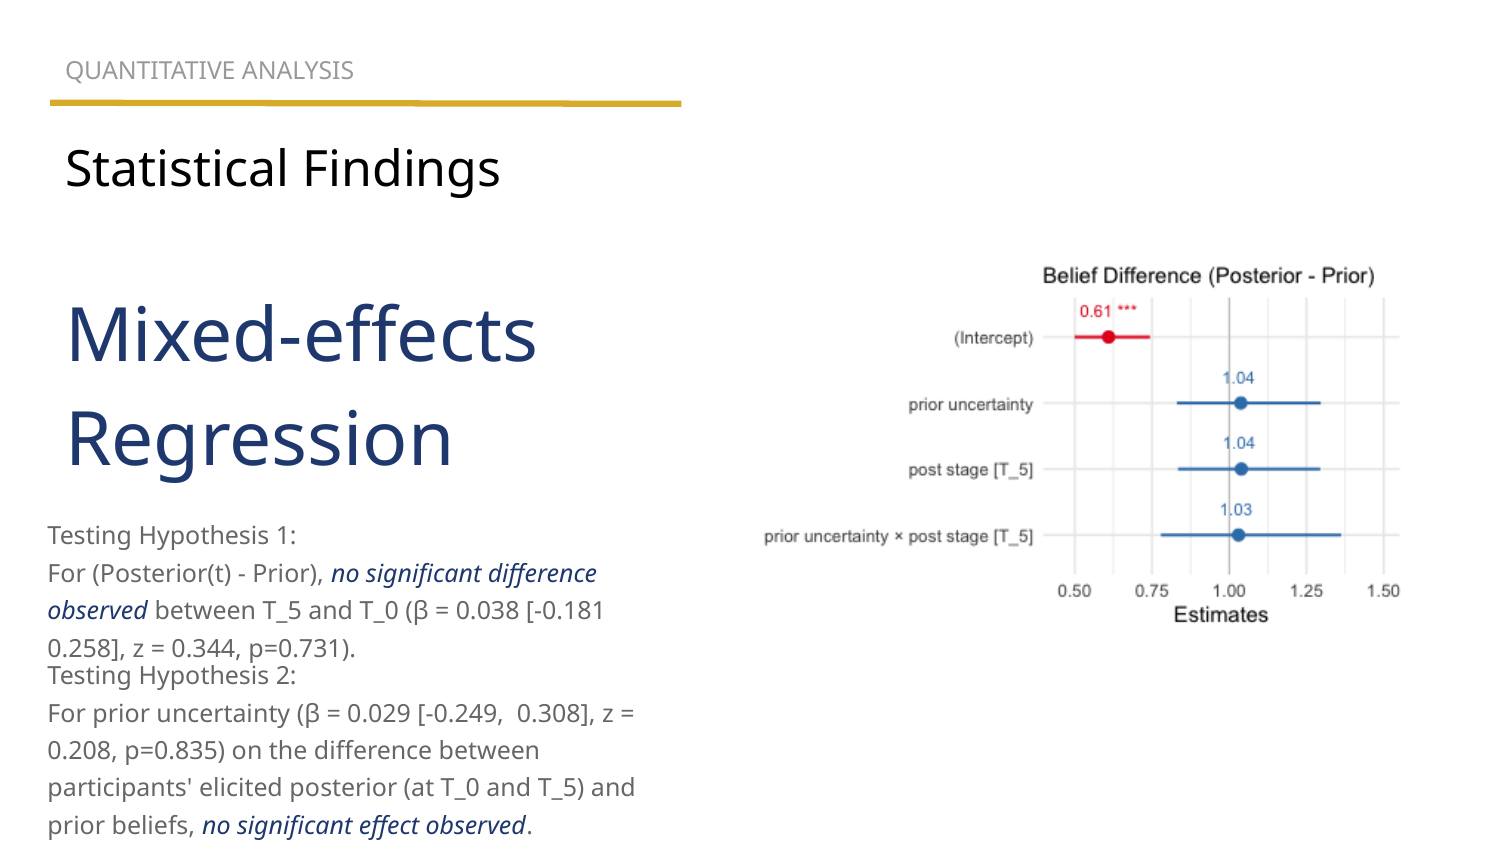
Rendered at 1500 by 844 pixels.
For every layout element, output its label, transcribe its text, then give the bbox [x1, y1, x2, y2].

title Mixed-effects Regression [50, 258, 717, 486]
list QUANTITATIVE ANALYSIS [50, 34, 571, 100]
title Statistical Findings [50, 112, 884, 259]
picture [754, 221, 1411, 637]
title Testing Hypothesis 2: For prior uncertainty (β = 0.029 [-0.249, 0.308], z = 0.208, p=0.835) on the difference between participants' elicited posterior (at T_0 and T_5) and prior beliefs, no significant effect observed. [32, 644, 699, 829]
title Testing Hypothesis 1: For (Posterior(t) - Prior), no significant difference observed between T_5 and T_0 (β = 0.038 [-0.181 0.258], z = 0.344, p=0.731). [32, 504, 699, 626]
